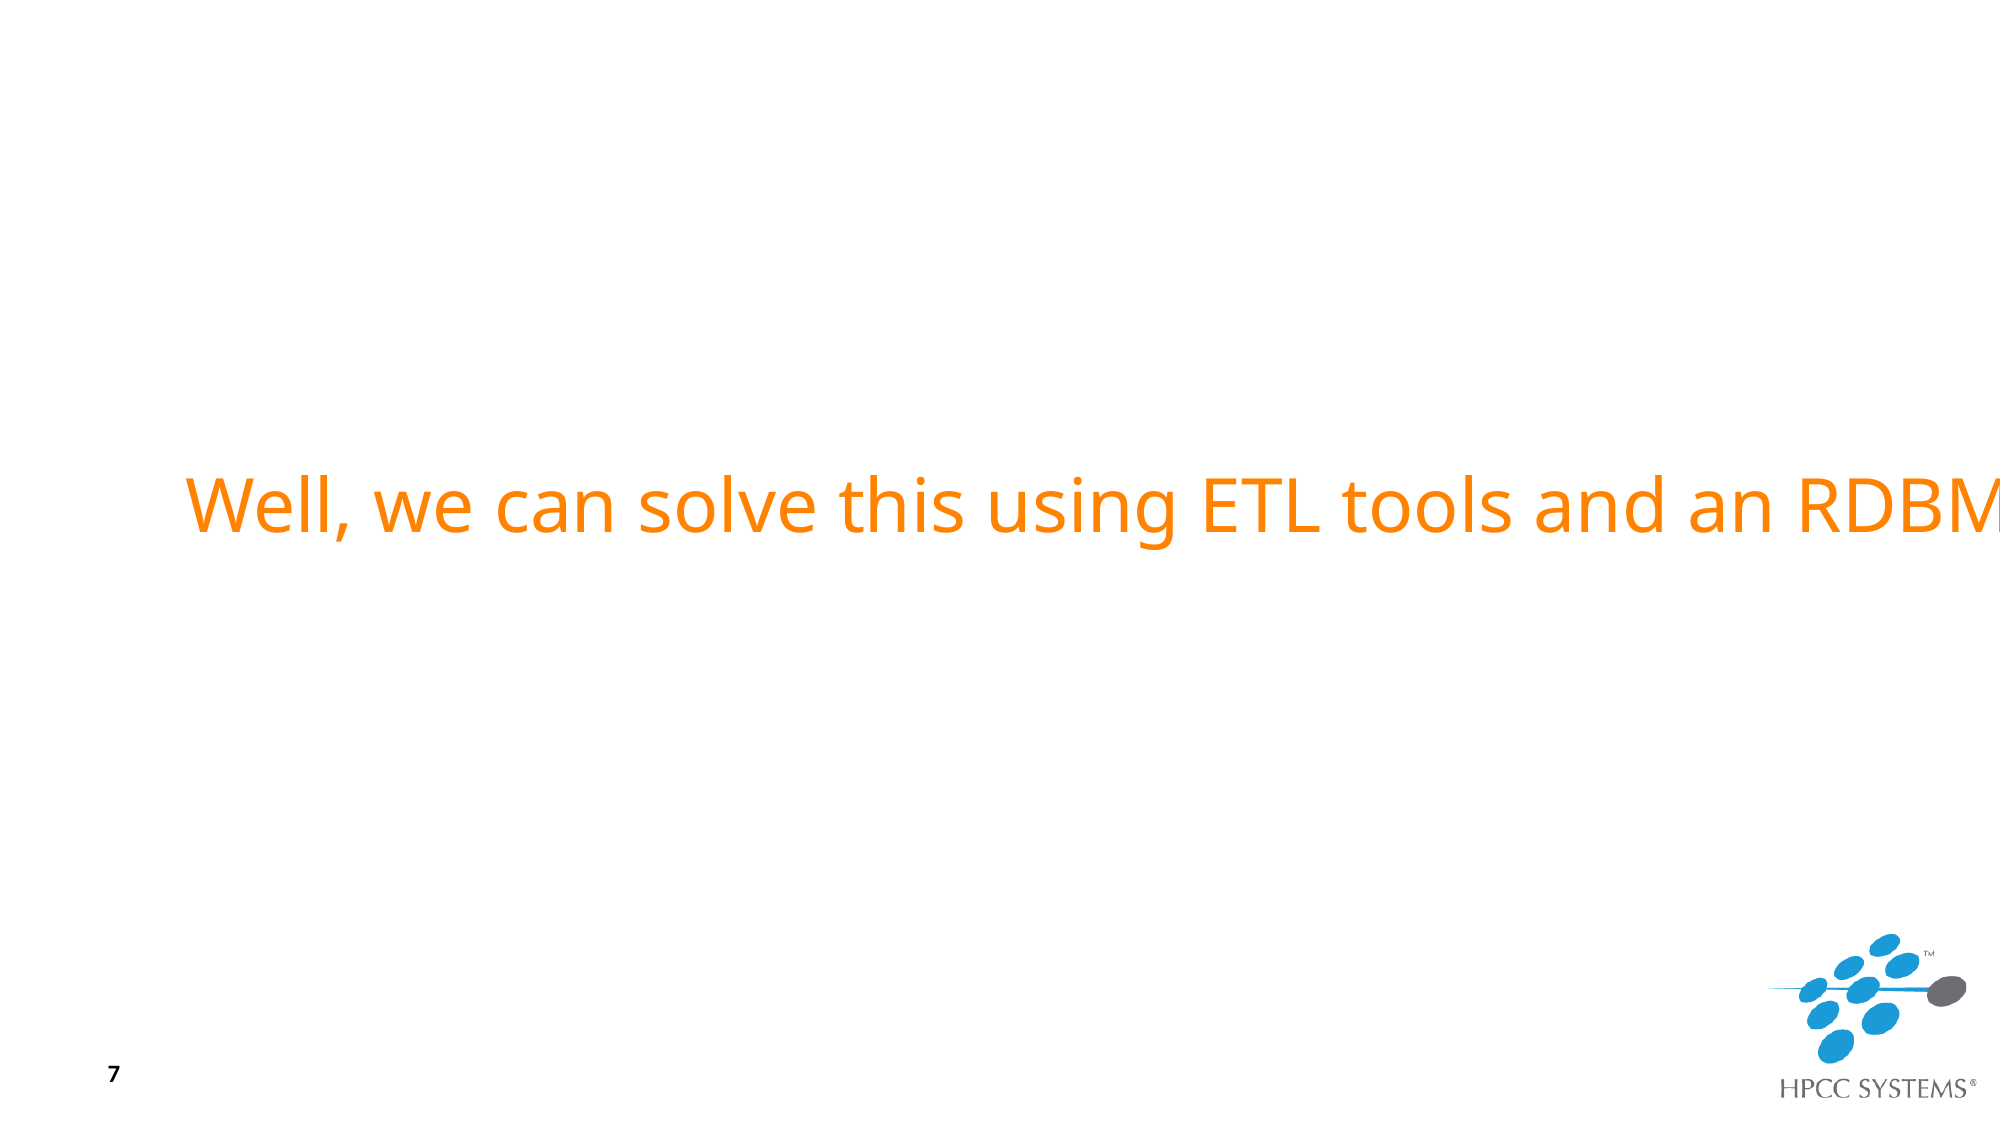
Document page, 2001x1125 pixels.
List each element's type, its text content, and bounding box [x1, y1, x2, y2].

title Well, we can solve this using ETL tools and an RDBMS [184, 433, 2000, 583]
picture [1768, 934, 1977, 1098]
slide_number 7 [55, 1042, 121, 1103]
